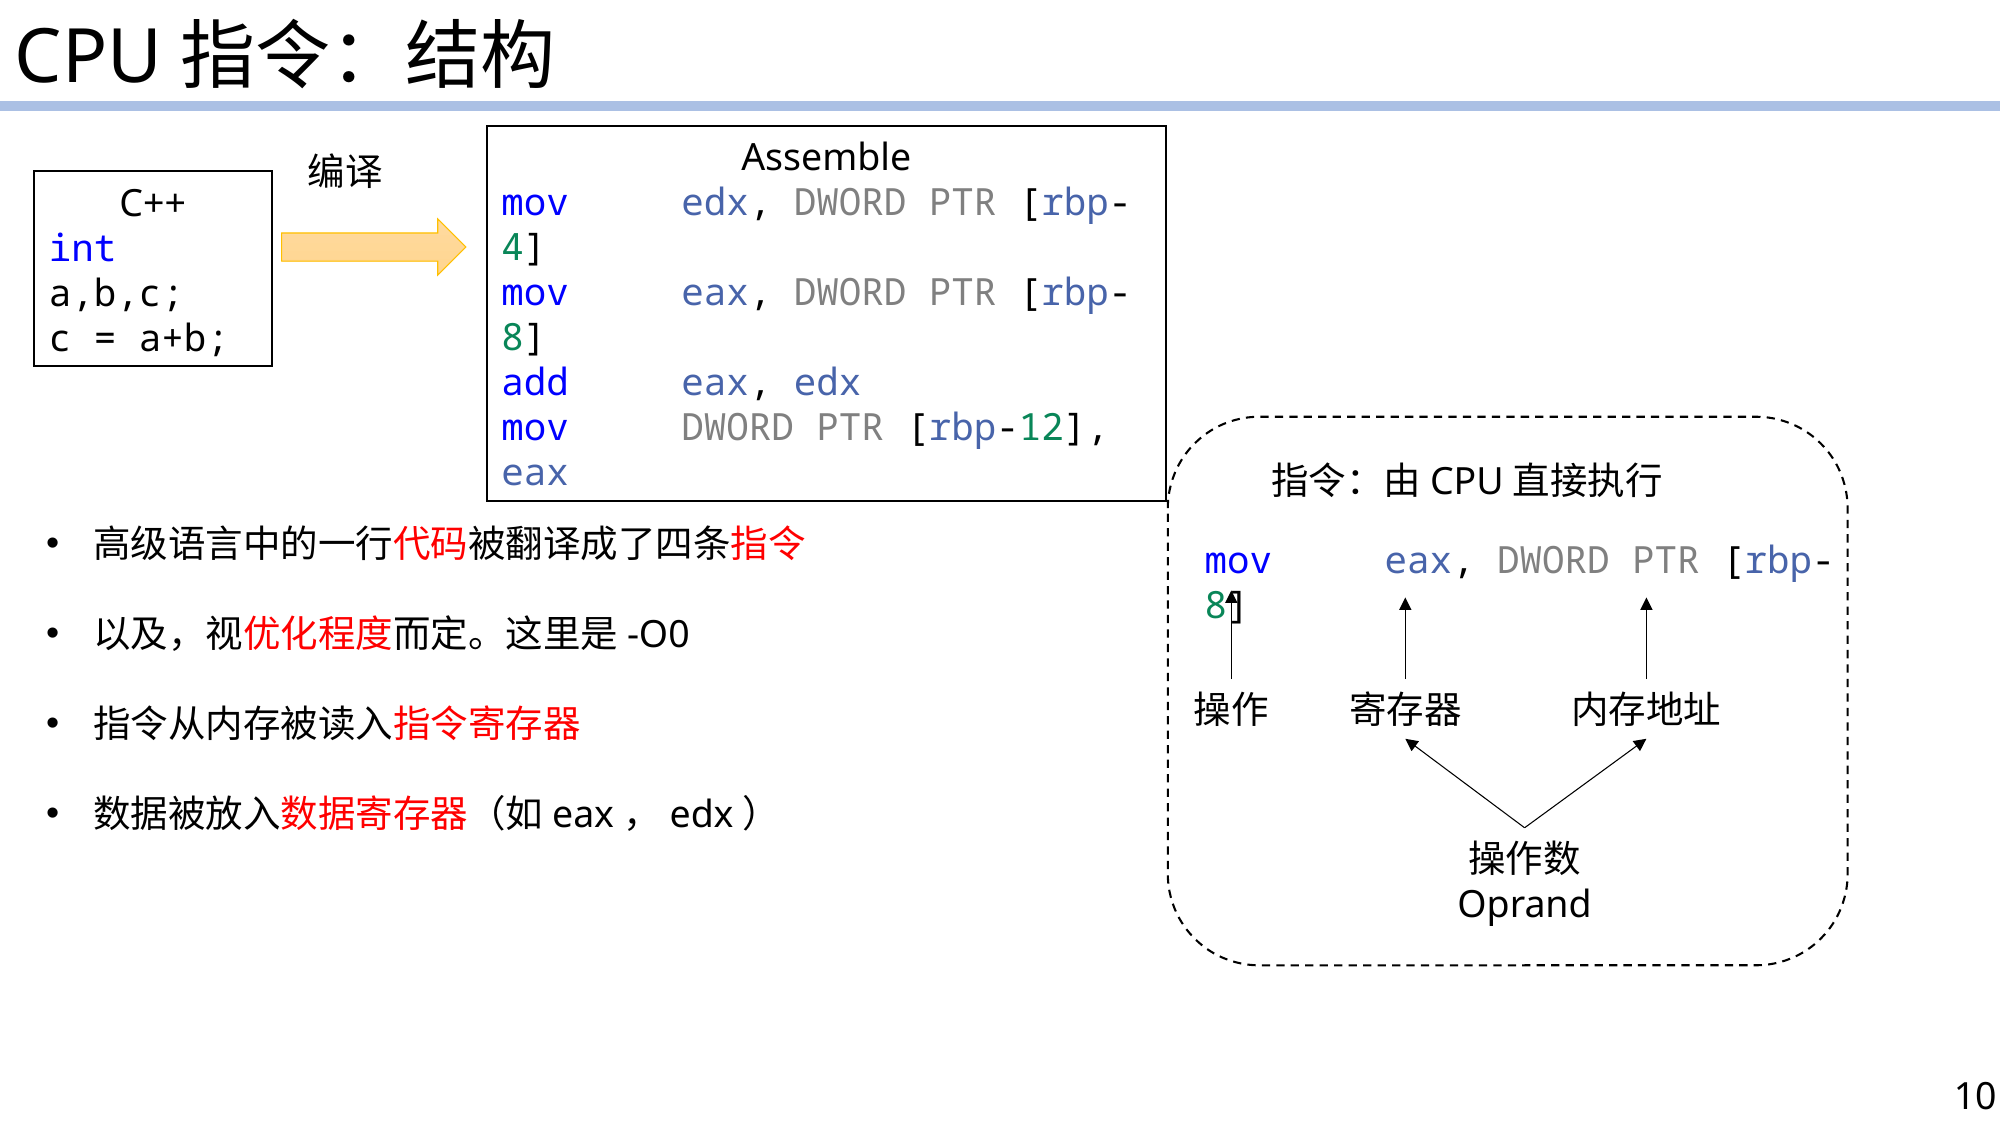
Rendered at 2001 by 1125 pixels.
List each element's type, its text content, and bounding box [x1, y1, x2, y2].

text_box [1146, 416, 1869, 966]
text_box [34, 125, 1167, 369]
text_box 10 [1868, 1064, 2000, 1125]
text_box CPU指令：结构 [0, 0, 2000, 101]
text_box 高级语言中的一行代码被翻译成了四条指令 以及，视优化程度而定。这里是-O0 指令从内存被读入指令寄存器 数据被放入数据寄存器（如eax，edx） [31, 512, 839, 843]
